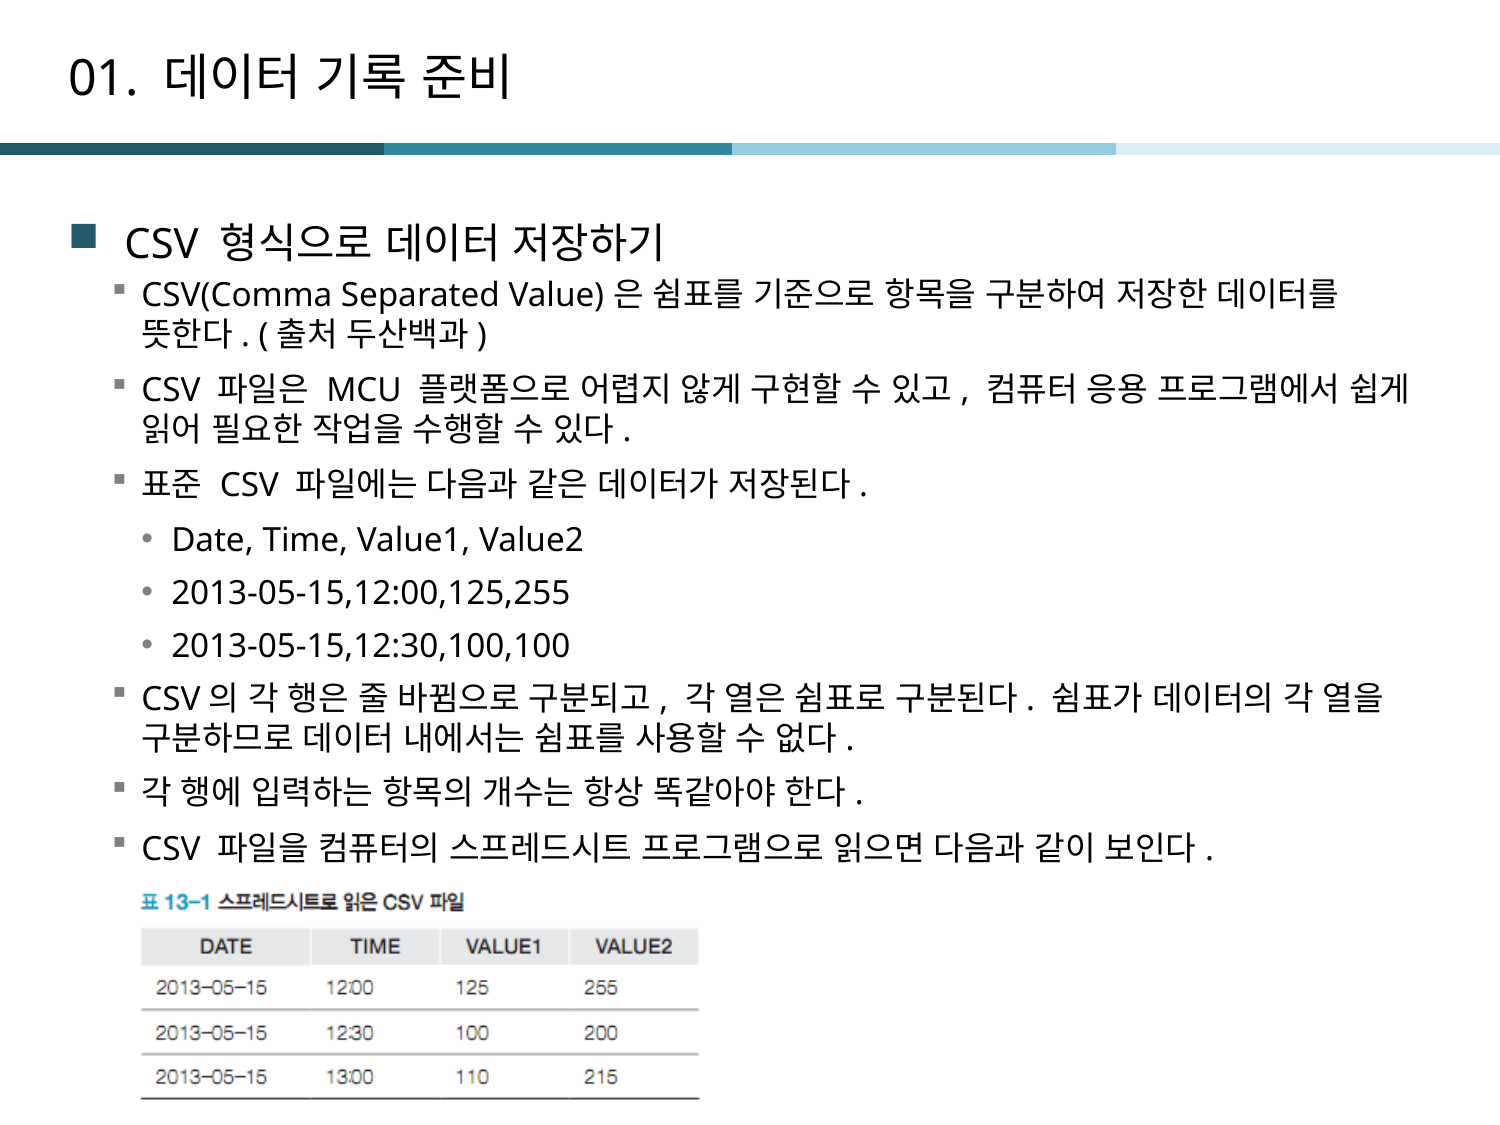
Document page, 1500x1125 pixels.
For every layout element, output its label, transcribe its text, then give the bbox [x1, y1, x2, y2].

title 01. 데이터 기록 준비 [53, 30, 1471, 121]
list CSV 형식으로 데이터 저장하기 CSV(Comma Separated Value)은 쉼표를 기준으로 항목을 구분하여 저장한 데이터를 뜻한다. (출처 두산백과) CSV 파일은 MCU 플랫폼으로 어렵지 않게 구현할 수 있고, 컴퓨터 응용 프로그램에서 쉽게 읽어 필요한 작업을 수행할 수 있다. 표준 CSV 파일에는 다음과 같은 데이터가 저장된다. Date, Time, Value1, Value2 2013-05-15,12:00,125,255 2013-05-15,12:30,100,100 CSV의 각 행은 줄 바뀜으로 구분되고, 각 열은 쉼표로 구분된다. 쉼표가 데이터의 각 열을 구분하므로 데이터 내에서는 쉼표를 사용할 수 없다. 각 행에 입력하는 항목의 개수는 항상 똑같아야 한다. CSV 파일을 컴퓨터의 스프레드시트 프로그램으로 읽으면 다음과 같이 보인다. [53, 184, 1447, 1071]
picture [135, 888, 708, 1107]
